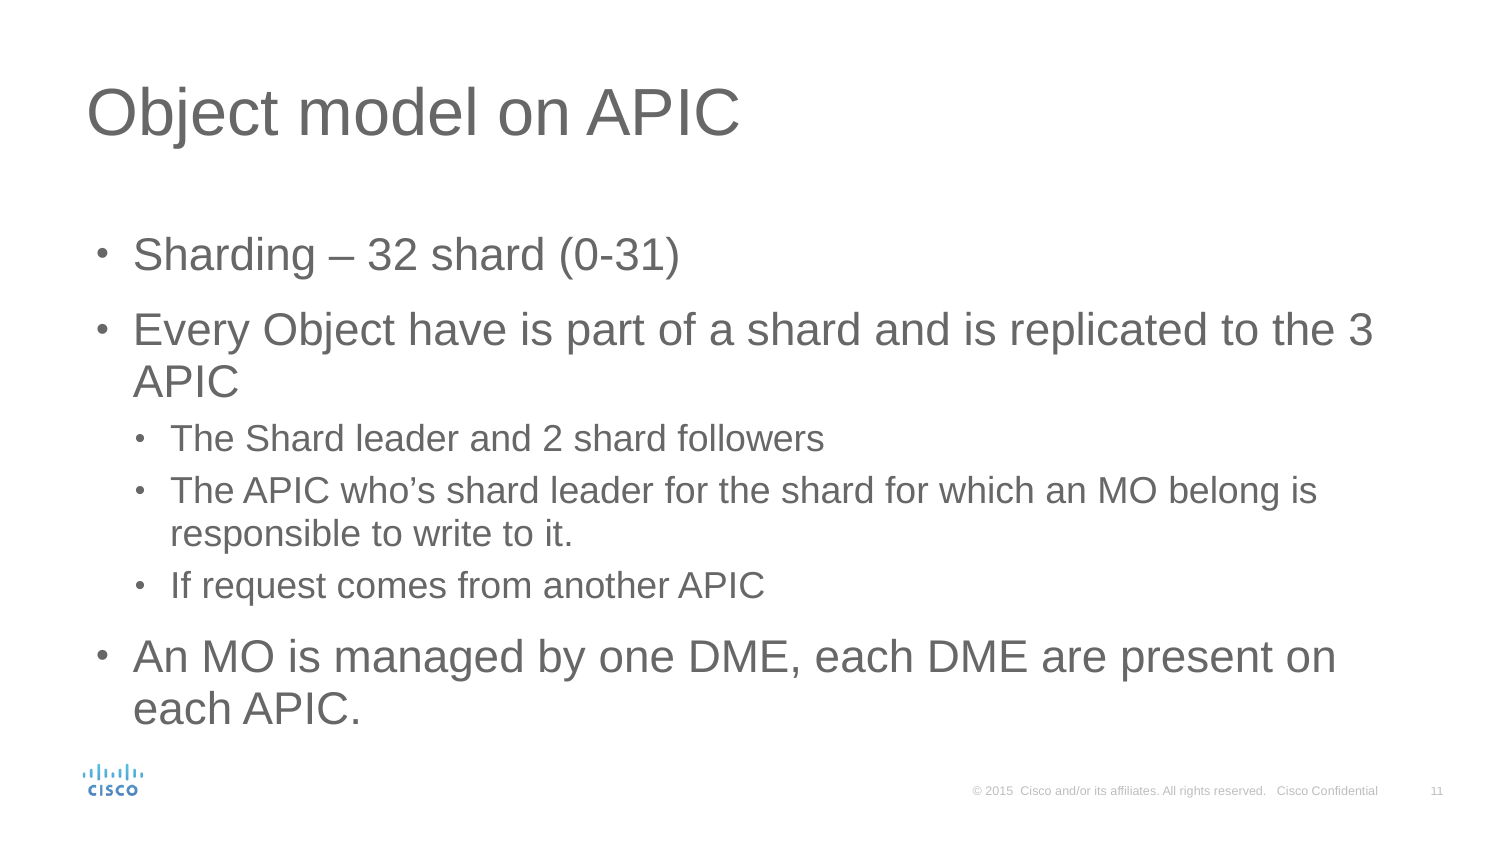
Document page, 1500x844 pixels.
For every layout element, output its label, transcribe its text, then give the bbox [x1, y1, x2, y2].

list Sharding – 32 shard (0-31) Every Object have is part of a shard and is replicated to the 3 APIC The Shard leader and 2 shard followers The APIC who’s shard leader for the shard for which an MO belong is responsible to write to it. If request comes from another APIC An MO is managed by one DME, each DME are present on each APIC. [71, 221, 1441, 741]
title Object model on APIC [71, 55, 1441, 176]
picture [77, 758, 149, 803]
